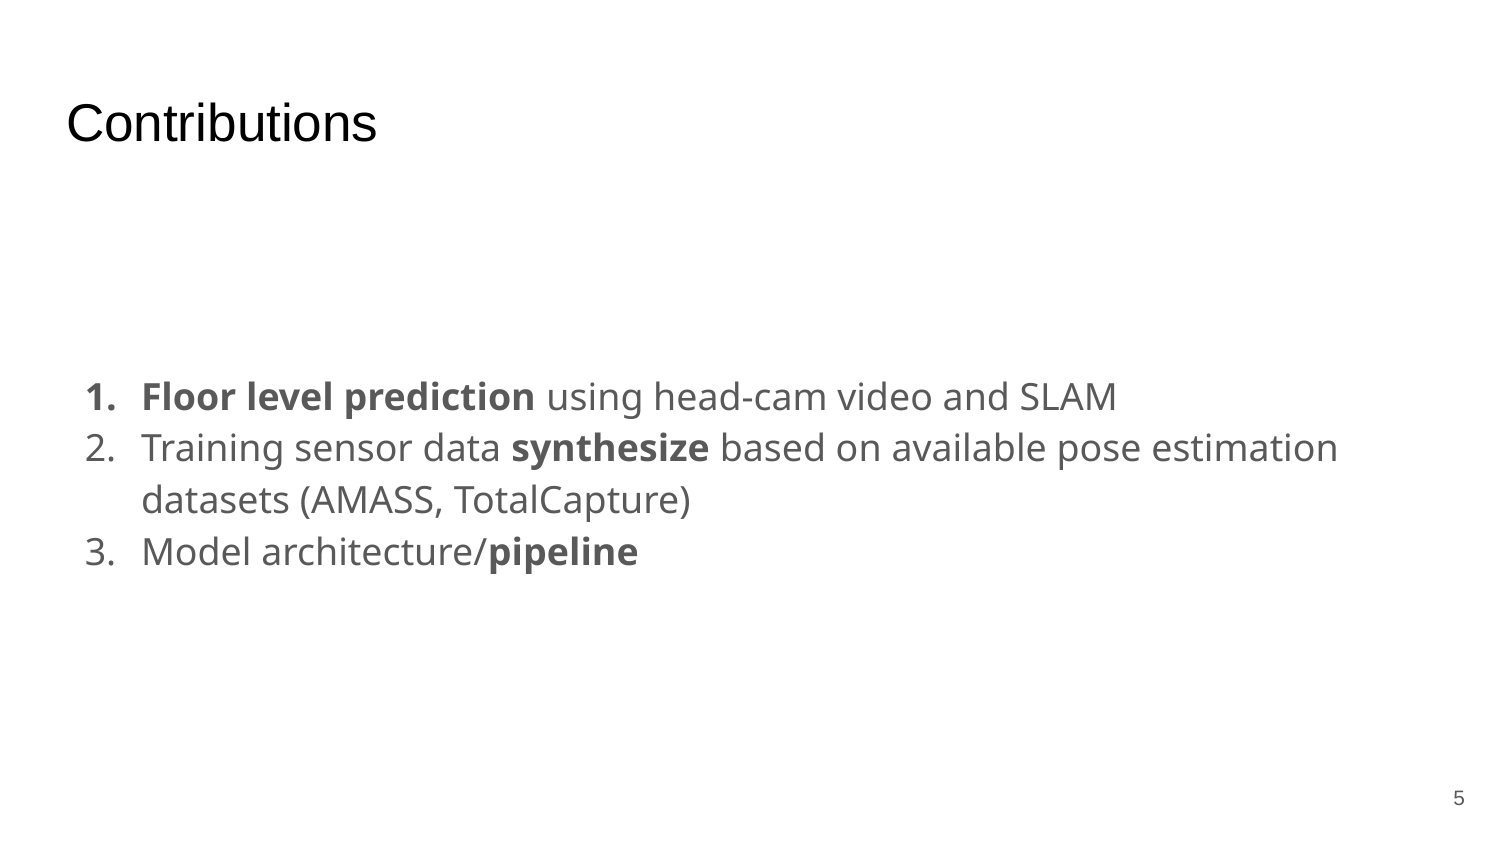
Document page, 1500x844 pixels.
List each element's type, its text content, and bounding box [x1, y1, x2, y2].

list Floor level prediction using head-cam video and SLAM Training sensor data synthesize based on available pose estimation datasets (AMASS, TotalCapture) Model architecture/pipeline [51, 189, 1449, 750]
title Contributions [51, 72, 1449, 167]
slide_number ‹#› [1389, 764, 1480, 830]
